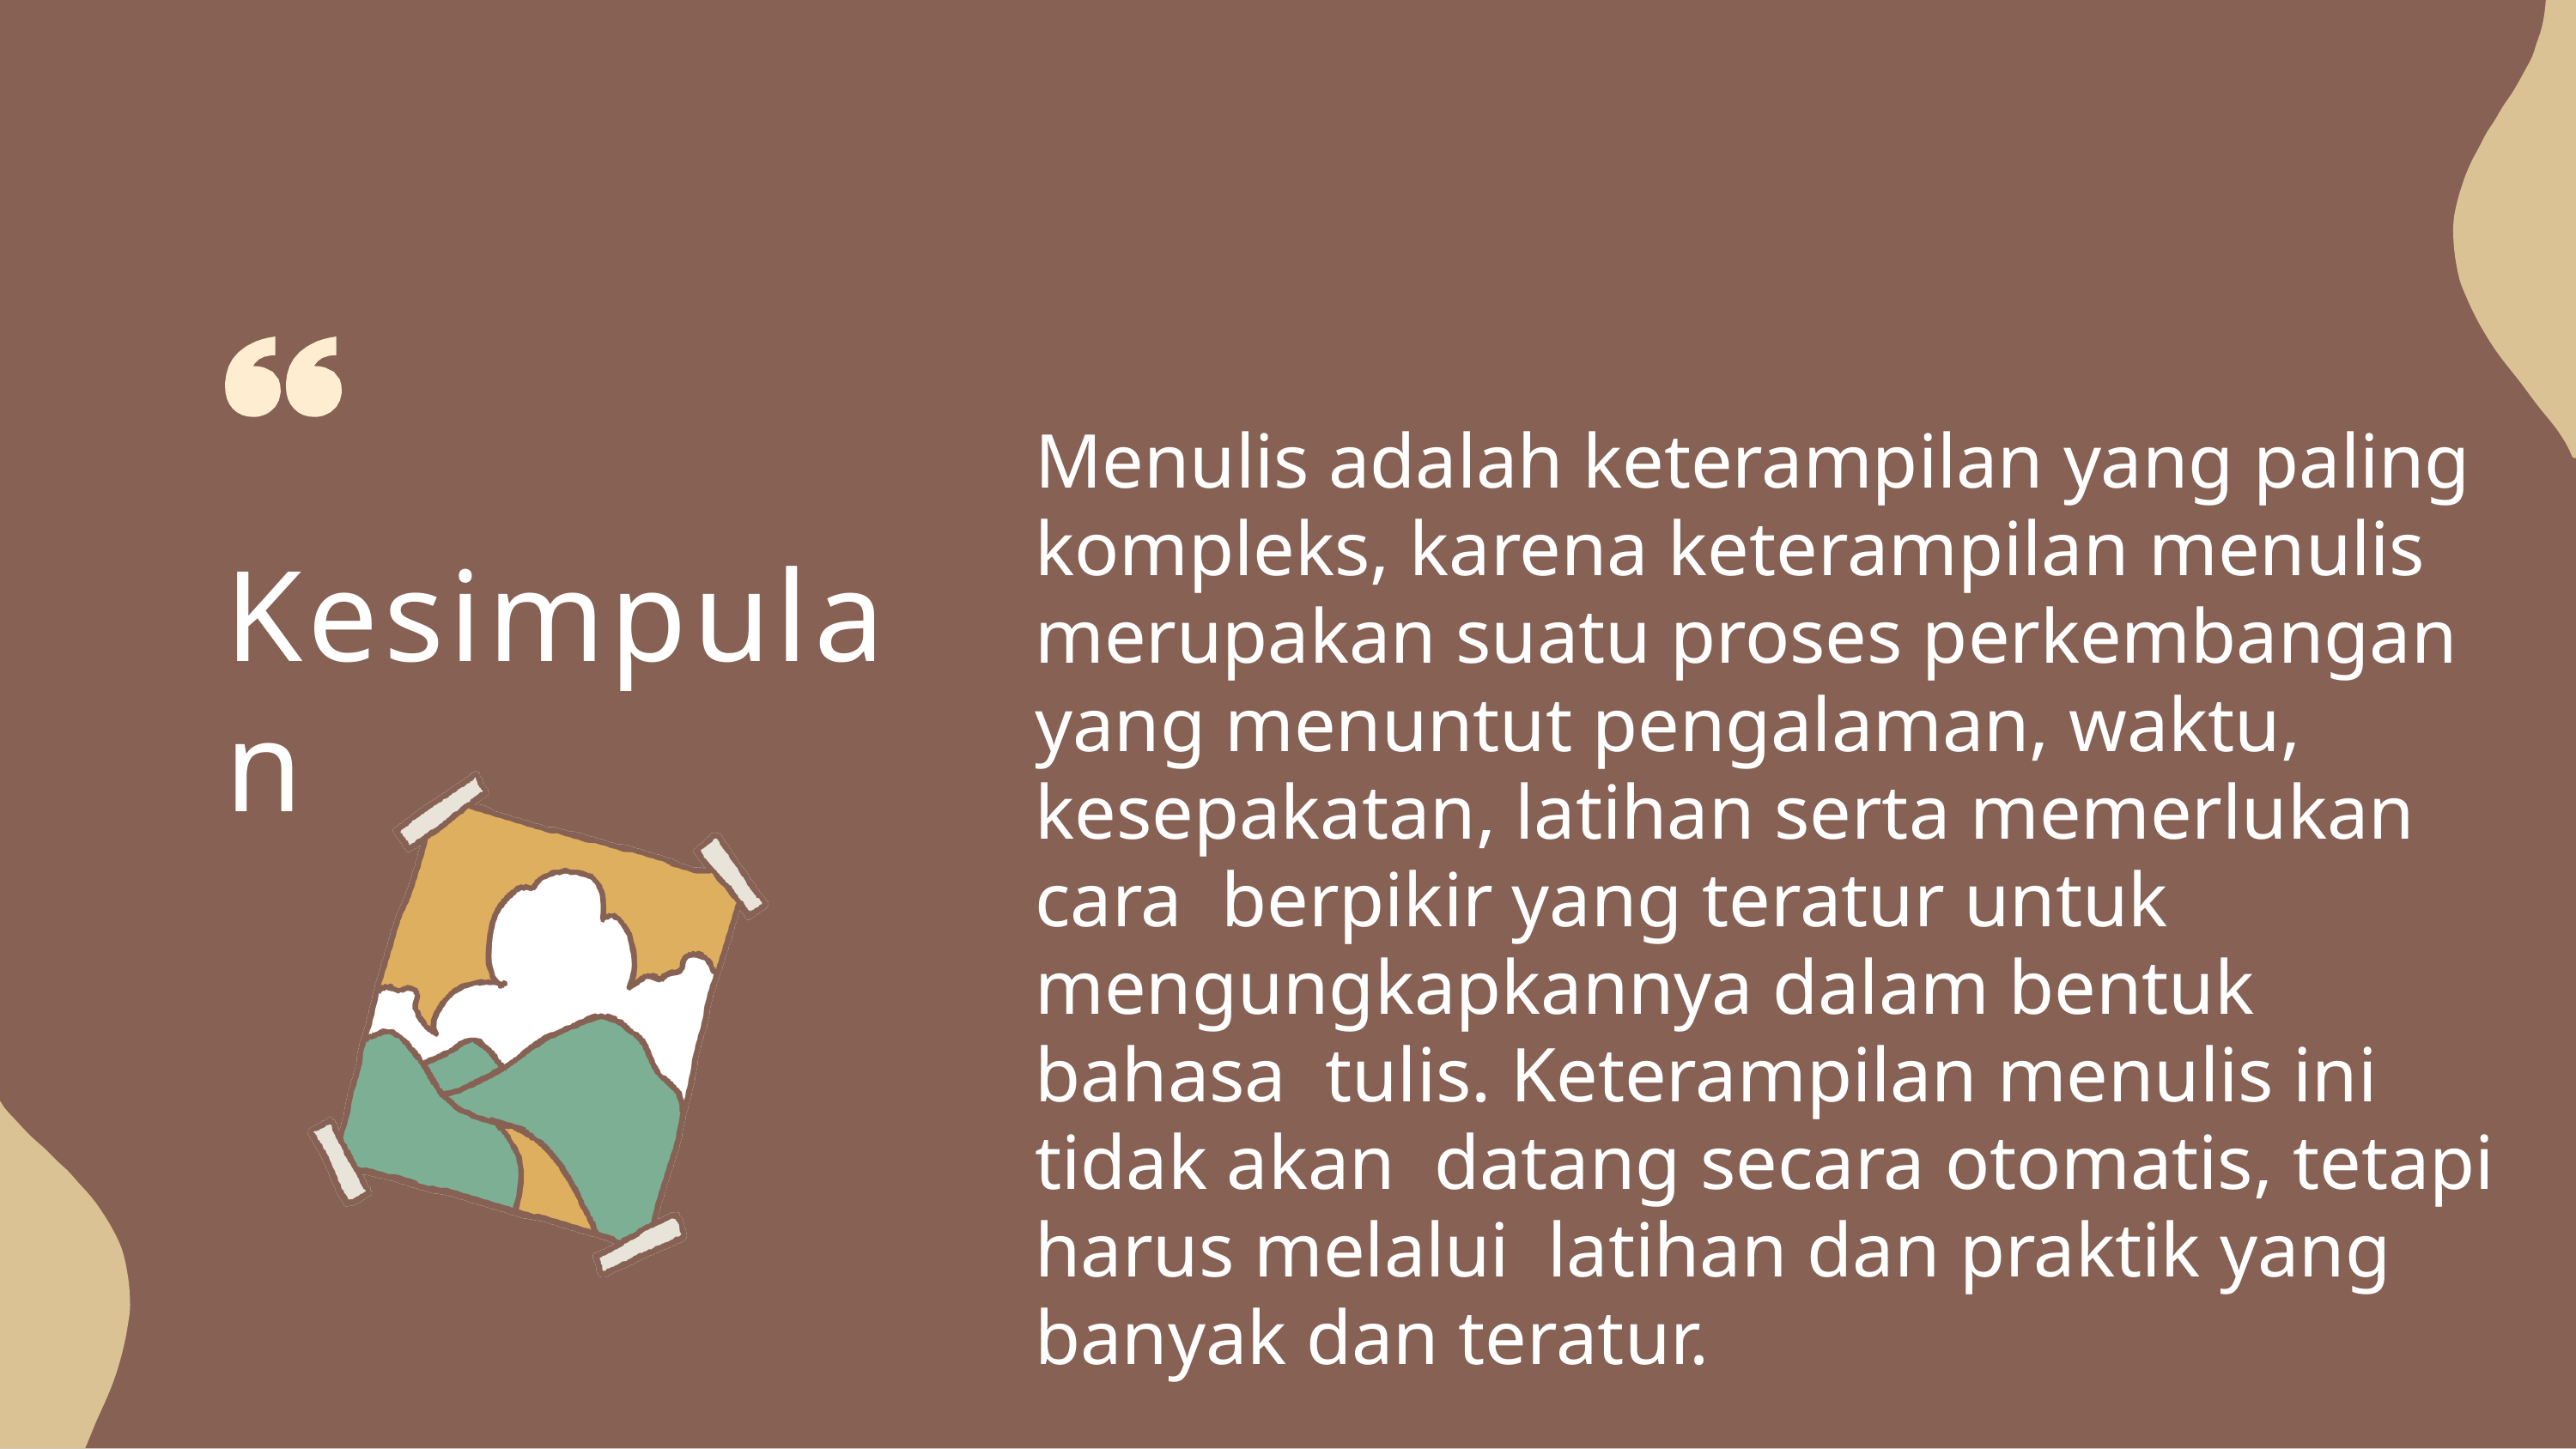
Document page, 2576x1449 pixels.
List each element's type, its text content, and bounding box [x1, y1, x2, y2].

text_box Menulis adalah keterampilan yang paling kompleks, karena keterampilan menulis merupakan suatu proses perkembangan yang menuntut pengalaman, waktu, kesepakatan, latihan serta memerlukan cara berpikir yang teratur untuk mengungkapkannya dalam bentuk bahasa tulis. Keterampilan menulis ini tidak akan datang secara otomatis, tetapi harus melalui latihan dan praktik yang banyak dan teratur. [1033, 409, 2499, 1379]
picture [307, 771, 769, 1277]
text_box [225, 336, 281, 417]
title Kesimpulan [223, 534, 919, 837]
text_box [0, 1100, 131, 1449]
text_box [285, 336, 342, 417]
text_box [2452, 0, 2576, 458]
